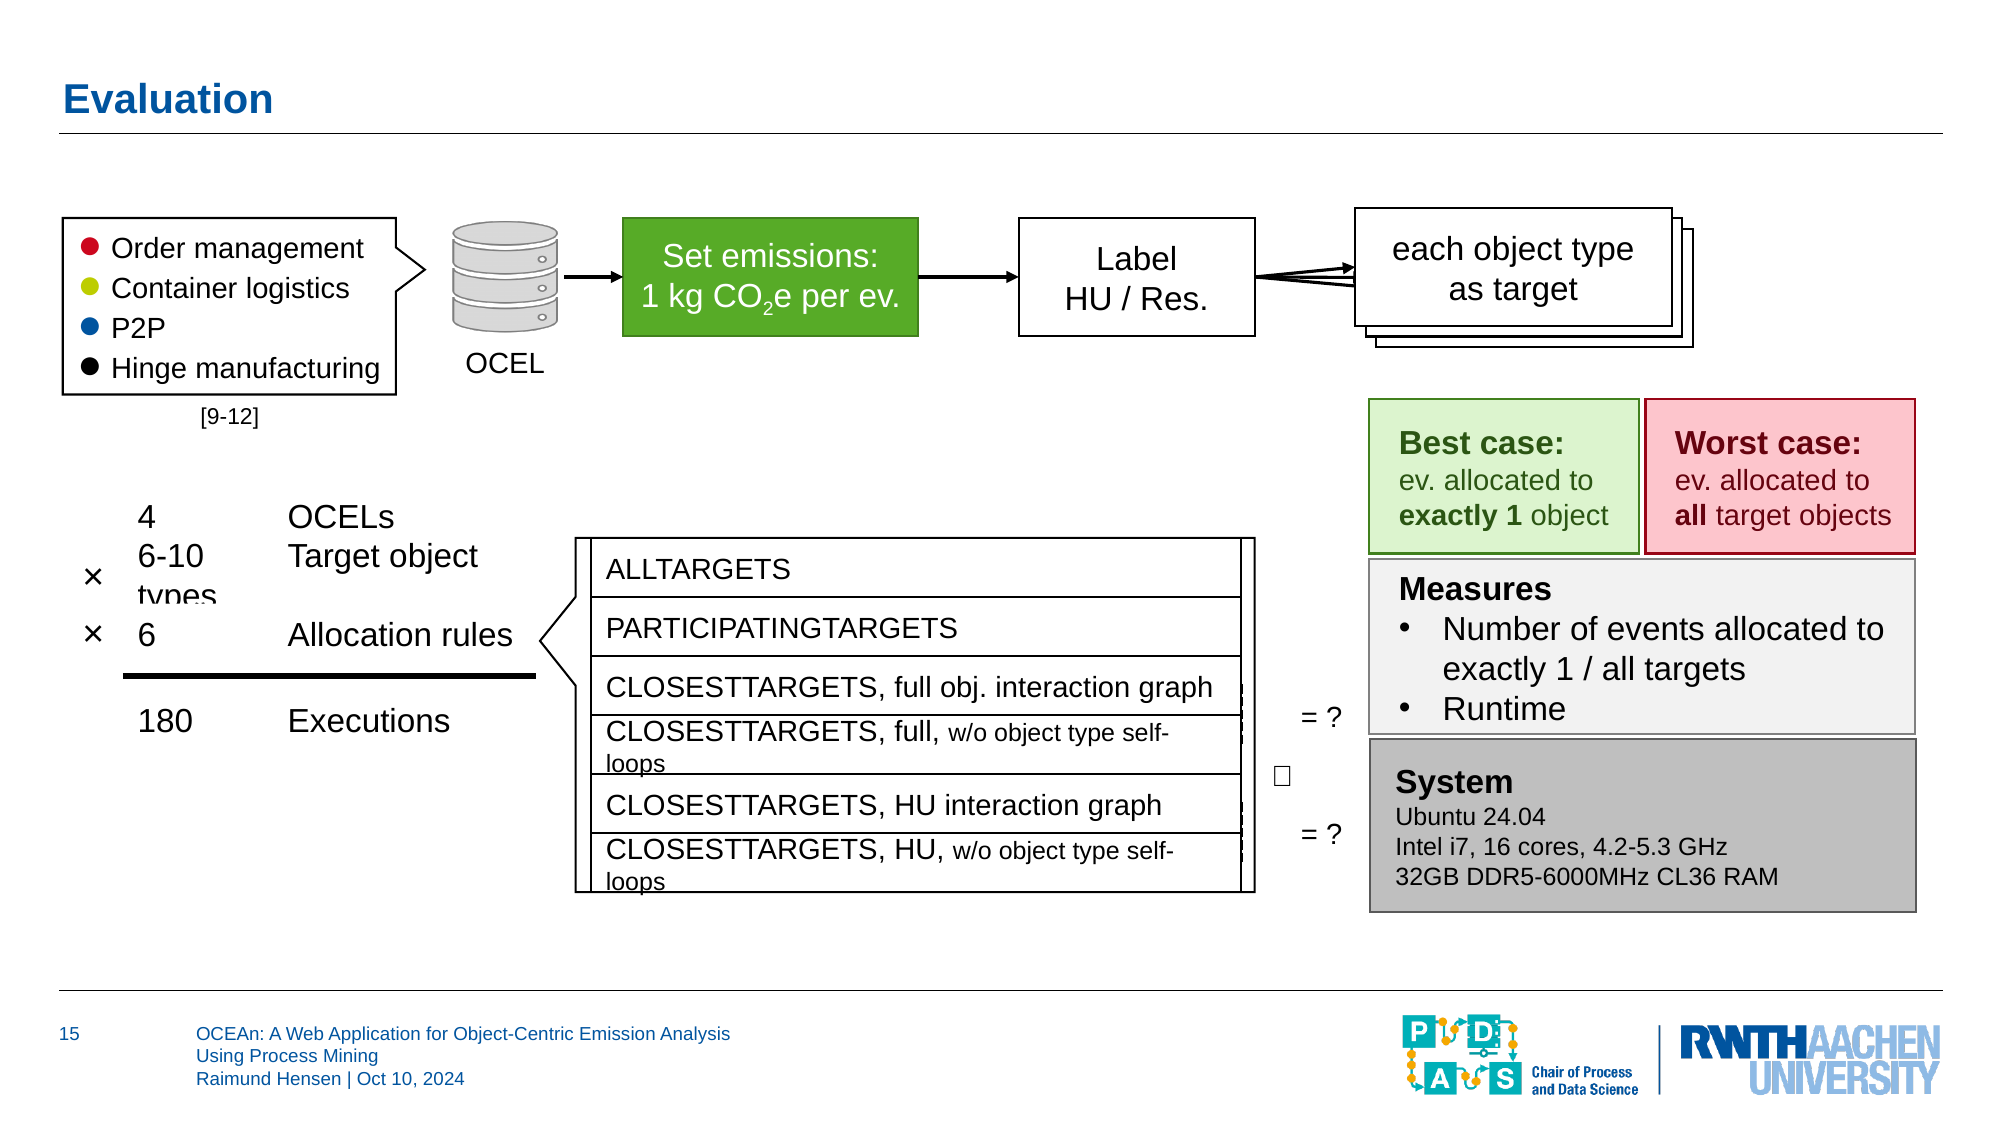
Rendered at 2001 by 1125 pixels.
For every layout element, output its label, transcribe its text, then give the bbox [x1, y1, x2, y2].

text_box ClosestTargets, full, w/o object type self-loops [590, 714, 1242, 775]
text_box ClosestTargets, full obj. interaction graph [590, 655, 1242, 714]
title Evaluation [63, 33, 1947, 123]
text_box Worst case: ev. allocated to all target objects [1644, 398, 1916, 555]
text_box Measures Number of events allocated to exactly 1 / all targets Runtime [1368, 558, 1916, 735]
text_box × [63, 601, 122, 662]
text_box Label HU / Res. [1018, 217, 1256, 337]
text_box 180 Executions [122, 688, 537, 749]
text_box each obj. Type As targets [1365, 217, 1683, 338]
text_box [9-12] [63, 394, 396, 437]
text_box = ? [1285, 690, 1370, 741]
text_box 4 OCELs [122, 485, 537, 544]
text_box ● Order management ● Container logistics ● P2P ● Hinge manufacturing [61, 216, 416, 396]
picture [1381, 990, 1961, 1125]
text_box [1254, 276, 1377, 288]
text_box = ? [1285, 807, 1369, 858]
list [416, 208, 594, 346]
text_box [538, 536, 1256, 894]
text_box System Ubuntu 24.04 Intel i7, 16 cores, 4.2-5.3 GHz 32GB DDR5-6000MHz CL36 RAM [1369, 738, 1917, 913]
text_box 6-10 Target object types [122, 544, 537, 603]
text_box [1254, 267, 1356, 276]
text_box ClosestTargets, HU interaction graph [590, 775, 1242, 832]
text_box each object type as target [1354, 207, 1673, 327]
text_box ✅ [1256, 749, 1369, 800]
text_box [429, 346, 581, 388]
text_box × [63, 544, 122, 601]
text_box each obj. Type As targets [1375, 228, 1694, 348]
text_box Best case: ev. allocated to exactly 1 object [1368, 398, 1640, 555]
text_box ParticipatingTargets [590, 596, 1242, 655]
text_box 6 Allocation rules [122, 603, 537, 664]
text_box ClosestTargets, HU, w/o object type self-loops [590, 832, 1242, 893]
text_box AllTargets [590, 537, 1242, 596]
text_box Set emissions: 1 kg CO2e per ev. [622, 217, 919, 337]
